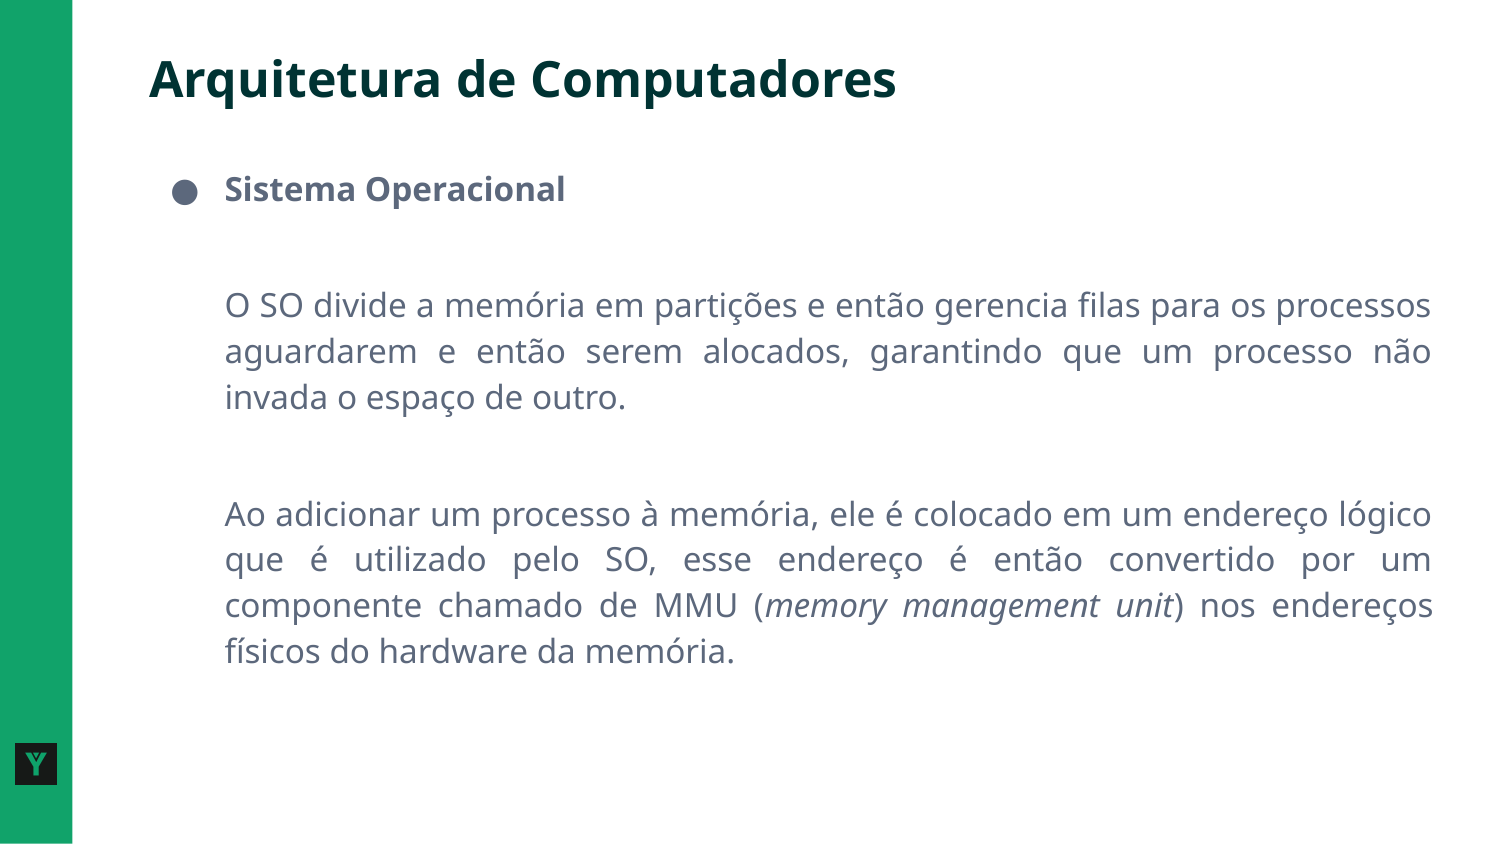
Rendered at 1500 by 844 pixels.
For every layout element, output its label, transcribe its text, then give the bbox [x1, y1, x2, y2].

title Arquitetura de Computadores [134, 32, 1070, 123]
picture [15, 743, 57, 785]
list Sistema Operacional O SO divide a memória em partições e então gerencia filas para os processos aguardarem e então serem alocados, garantindo que um processo não invada o espaço de outro. Ao adicionar um processo à memória, ele é colocado em um endereço lógico que é utilizado pelo SO, esse endereço é então convertido por um componente chamado de MMU (memory management unit) nos endereços físicos do hardware da memória. [134, 147, 1449, 844]
